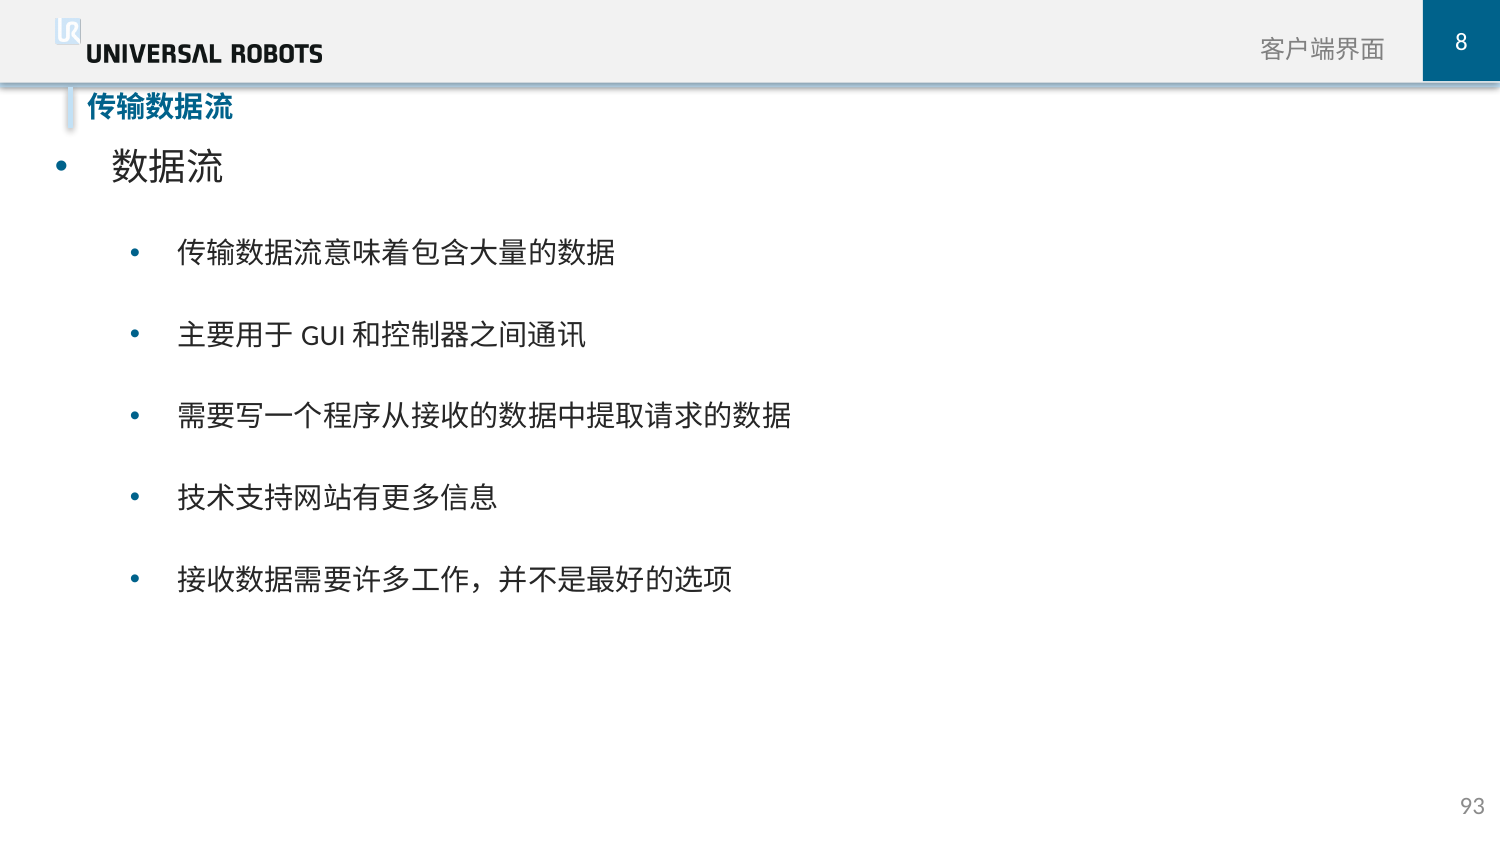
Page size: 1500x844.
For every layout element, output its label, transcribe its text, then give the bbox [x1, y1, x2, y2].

list 传输数据流 [87, 87, 749, 130]
list 8 [1422, 0, 1500, 82]
text_box 数据流 传输数据流意味着包含大量的数据 主要用于GUI和控制器之间通讯 需要写一个程序从接收的数据中提取请求的数据 技术支持网站有更多信息 接收数据需要许多工作，并不是最好的选项 [39, 82, 1449, 844]
list 客户端界面 [750, 0, 1386, 65]
picture [55, 18, 322, 63]
slide_number 93 [1449, 782, 1500, 827]
